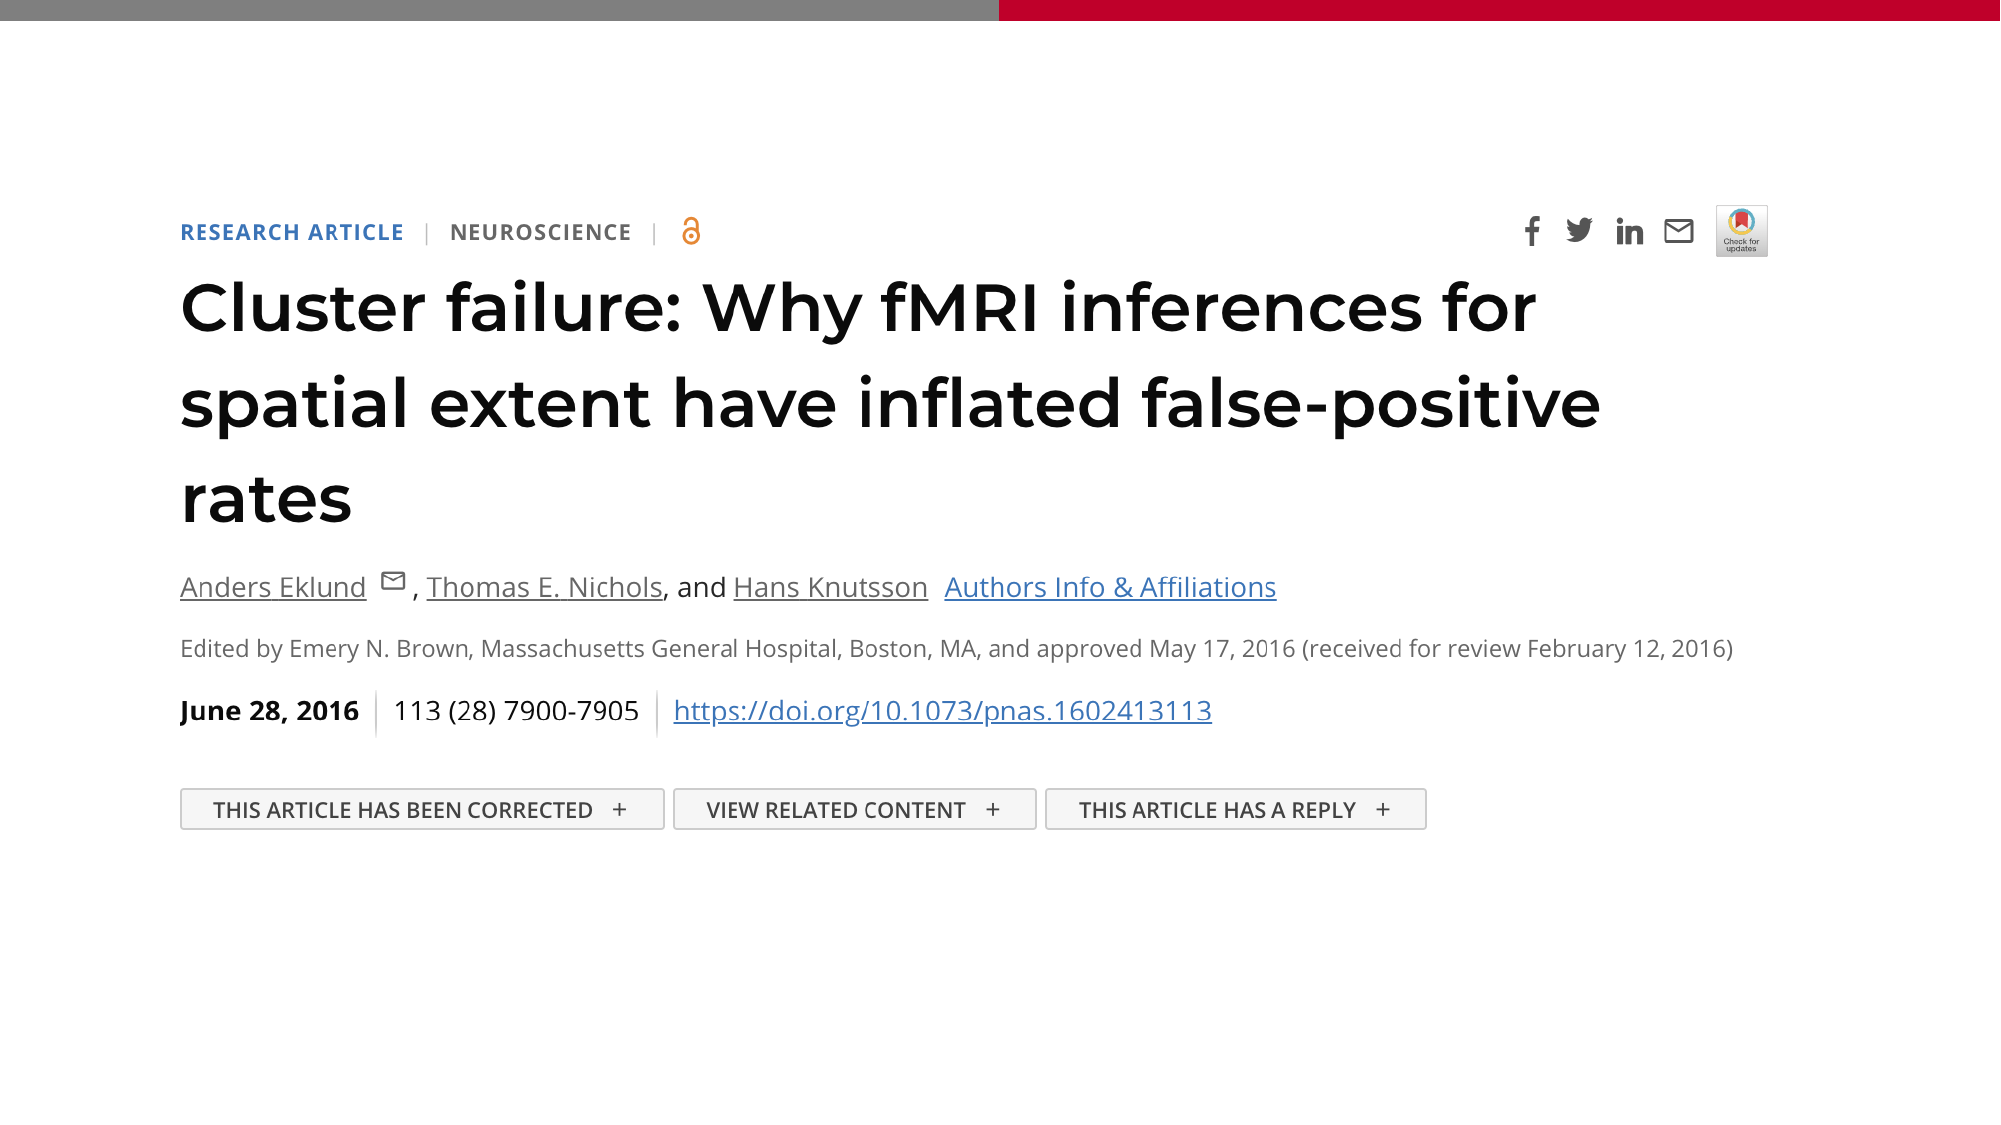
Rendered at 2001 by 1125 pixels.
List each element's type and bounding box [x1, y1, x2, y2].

text_box [0, 0, 999, 21]
text_box [999, 0, 2000, 21]
picture [68, 150, 1932, 862]
